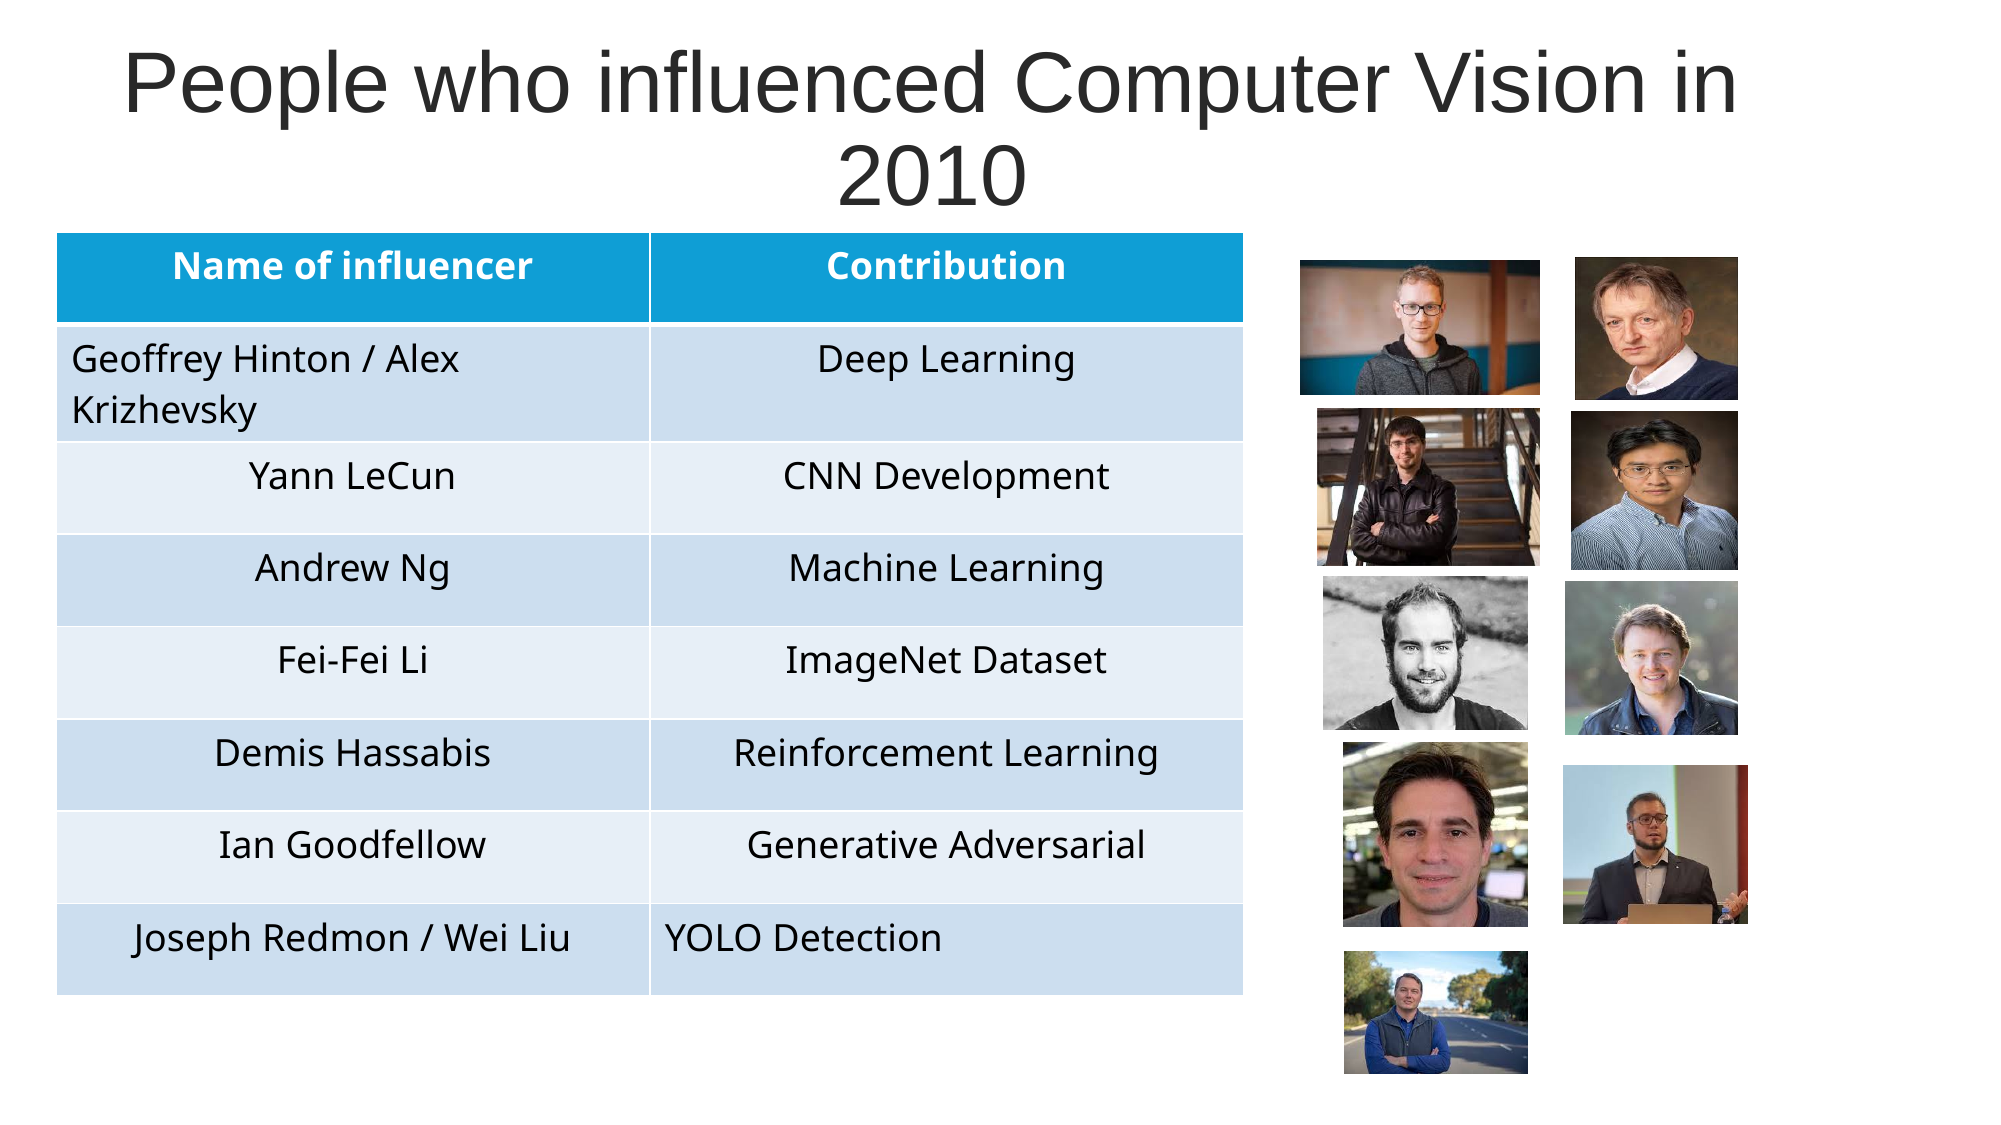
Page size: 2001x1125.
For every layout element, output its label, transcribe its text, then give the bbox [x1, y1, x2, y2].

table_cell Joseph Redmon / Wei Liu [57, 904, 649, 995]
picture [1300, 260, 1540, 395]
picture [1322, 575, 1528, 731]
table_cell Demis Hassabis [57, 720, 649, 810]
table_cell CNN Development [651, 443, 1243, 533]
title People who influenced Computer Vision in 2010 [13, 30, 1852, 233]
picture [1570, 411, 1738, 570]
table_cell Machine Learning [651, 535, 1243, 626]
table_header Name of influencer [57, 233, 649, 322]
table_cell Deep Learning [651, 327, 1243, 441]
picture [1343, 951, 1528, 1074]
picture [1574, 257, 1738, 401]
table_cell Geoffrey Hinton / Alex Krizhevsky [57, 327, 649, 441]
table_cell YOLO Detection [651, 904, 1243, 995]
picture [1317, 408, 1540, 567]
table_cell Andrew Ng [57, 535, 649, 626]
table_cell Yann LeCun [57, 443, 649, 533]
picture [1563, 765, 1749, 924]
table_cell Generative Adversarial [651, 812, 1243, 903]
table_header Contribution [651, 233, 1243, 322]
picture [1342, 742, 1528, 927]
picture [1564, 580, 1738, 736]
table_cell ImageNet Dataset [651, 627, 1243, 718]
table_cell Reinforcement Learning [651, 720, 1243, 810]
table_cell Ian Goodfellow [57, 812, 649, 903]
table_cell Fei-Fei Li [57, 627, 649, 718]
picture [1300, 377, 1309, 395]
